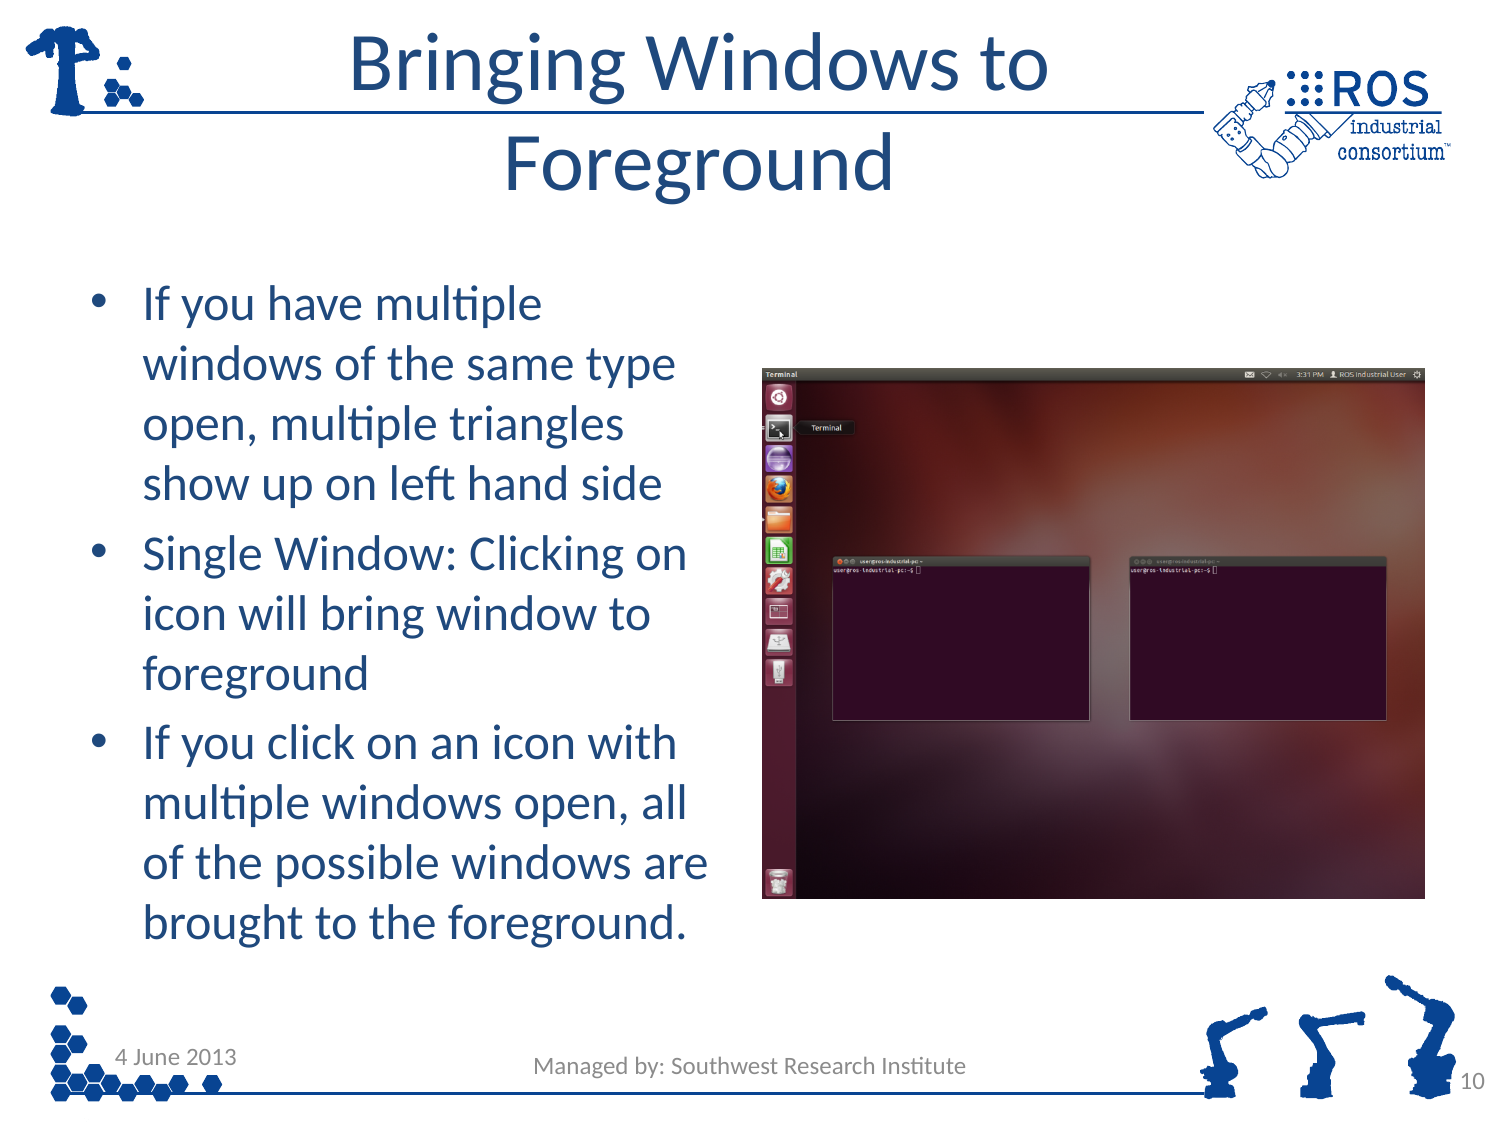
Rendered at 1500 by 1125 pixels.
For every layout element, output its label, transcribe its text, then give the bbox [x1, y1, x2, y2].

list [762, 368, 1426, 899]
footer Managed by: Southwest Research Institute [468, 1042, 1032, 1103]
title Bringing Windows to Foreground [150, 0, 1250, 113]
slide_number 10 [1149, 1050, 1500, 1110]
list If you have multiple windows of the same type open, multiple triangles show up on left hand side Single Window: Clicking on icon will bring window to foreground If you click on an icon with multiple windows open, all of the possible windows are brought to the foreground. [75, 262, 738, 1005]
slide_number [99, 1025, 388, 1085]
